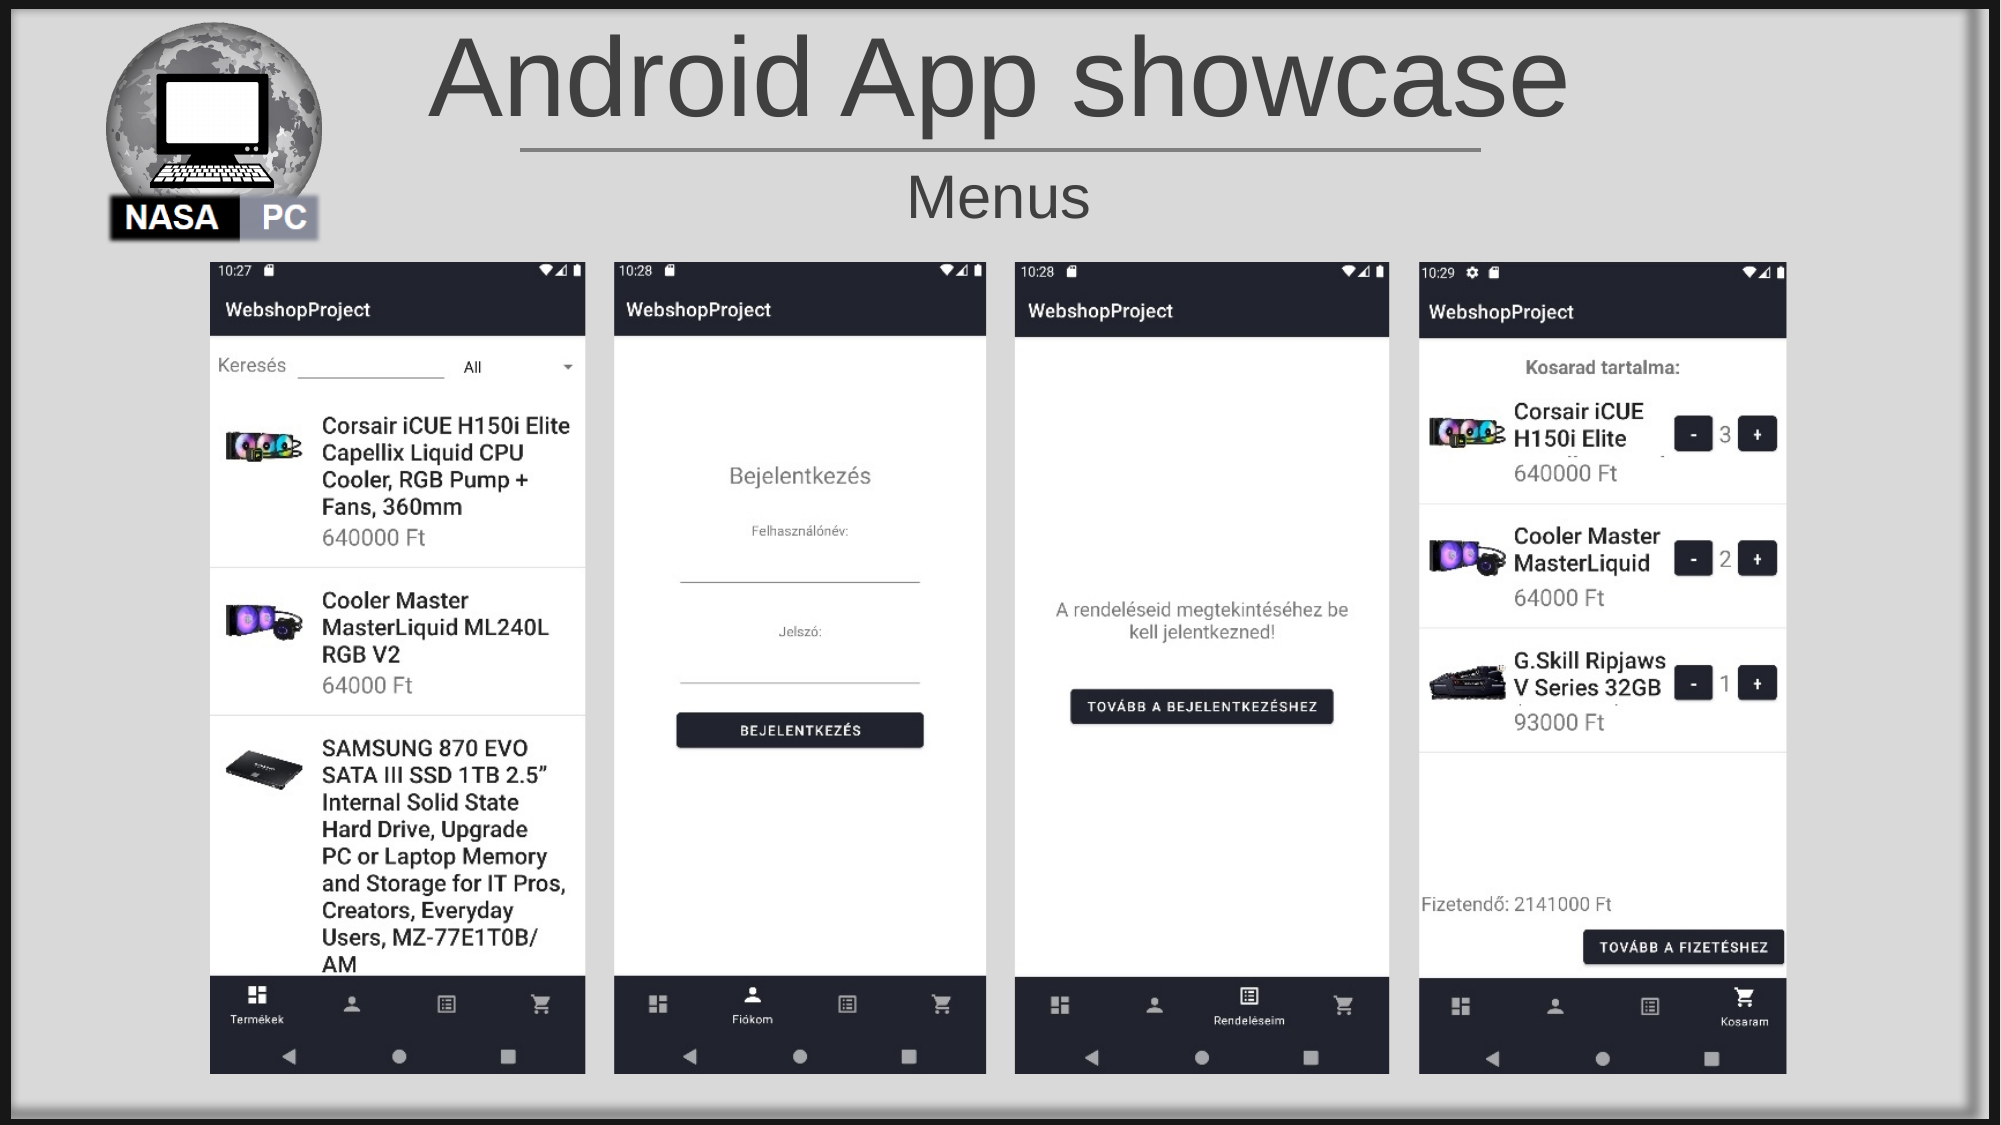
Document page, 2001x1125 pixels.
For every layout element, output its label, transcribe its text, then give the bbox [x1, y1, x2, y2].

picture [210, 262, 1790, 1074]
picture [106, 22, 313, 238]
title Android App showcase [249, 11, 1750, 150]
text_box Menus [313, 149, 1618, 240]
